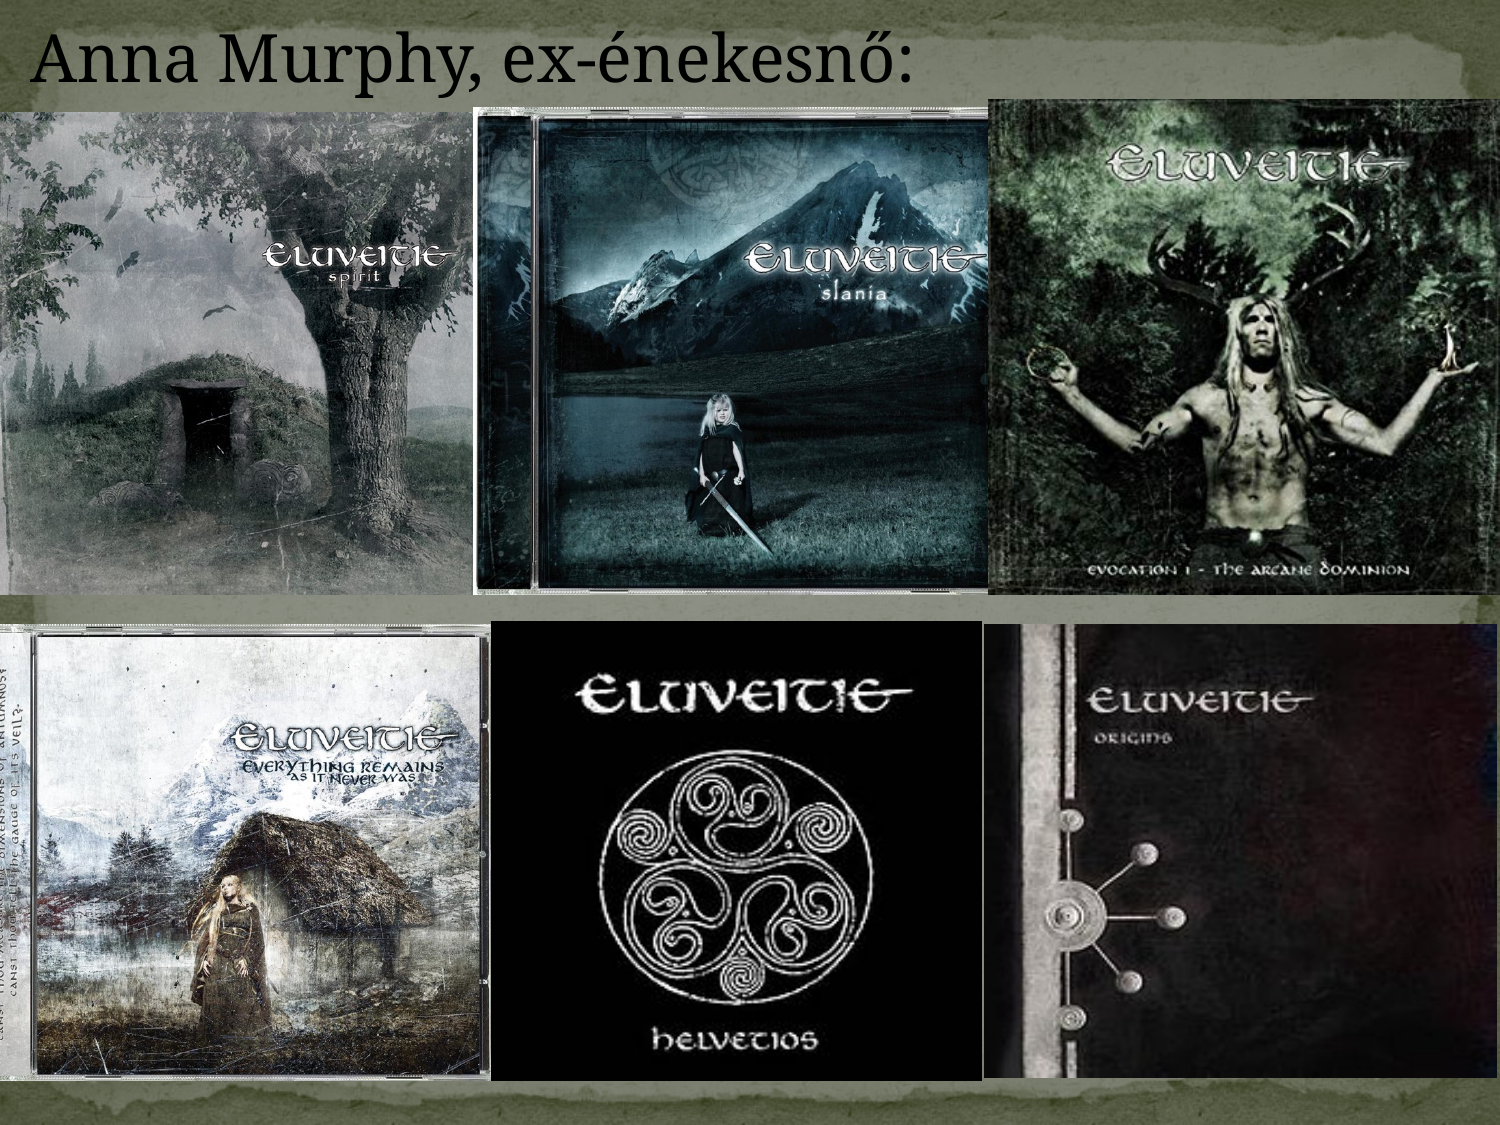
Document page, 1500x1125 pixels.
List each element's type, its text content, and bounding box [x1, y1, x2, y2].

picture [984, 624, 1497, 1078]
text_box Anna Murphy, ex-énekesnő: [15, 8, 931, 102]
picture [0, 99, 1500, 595]
picture [0, 621, 982, 1081]
